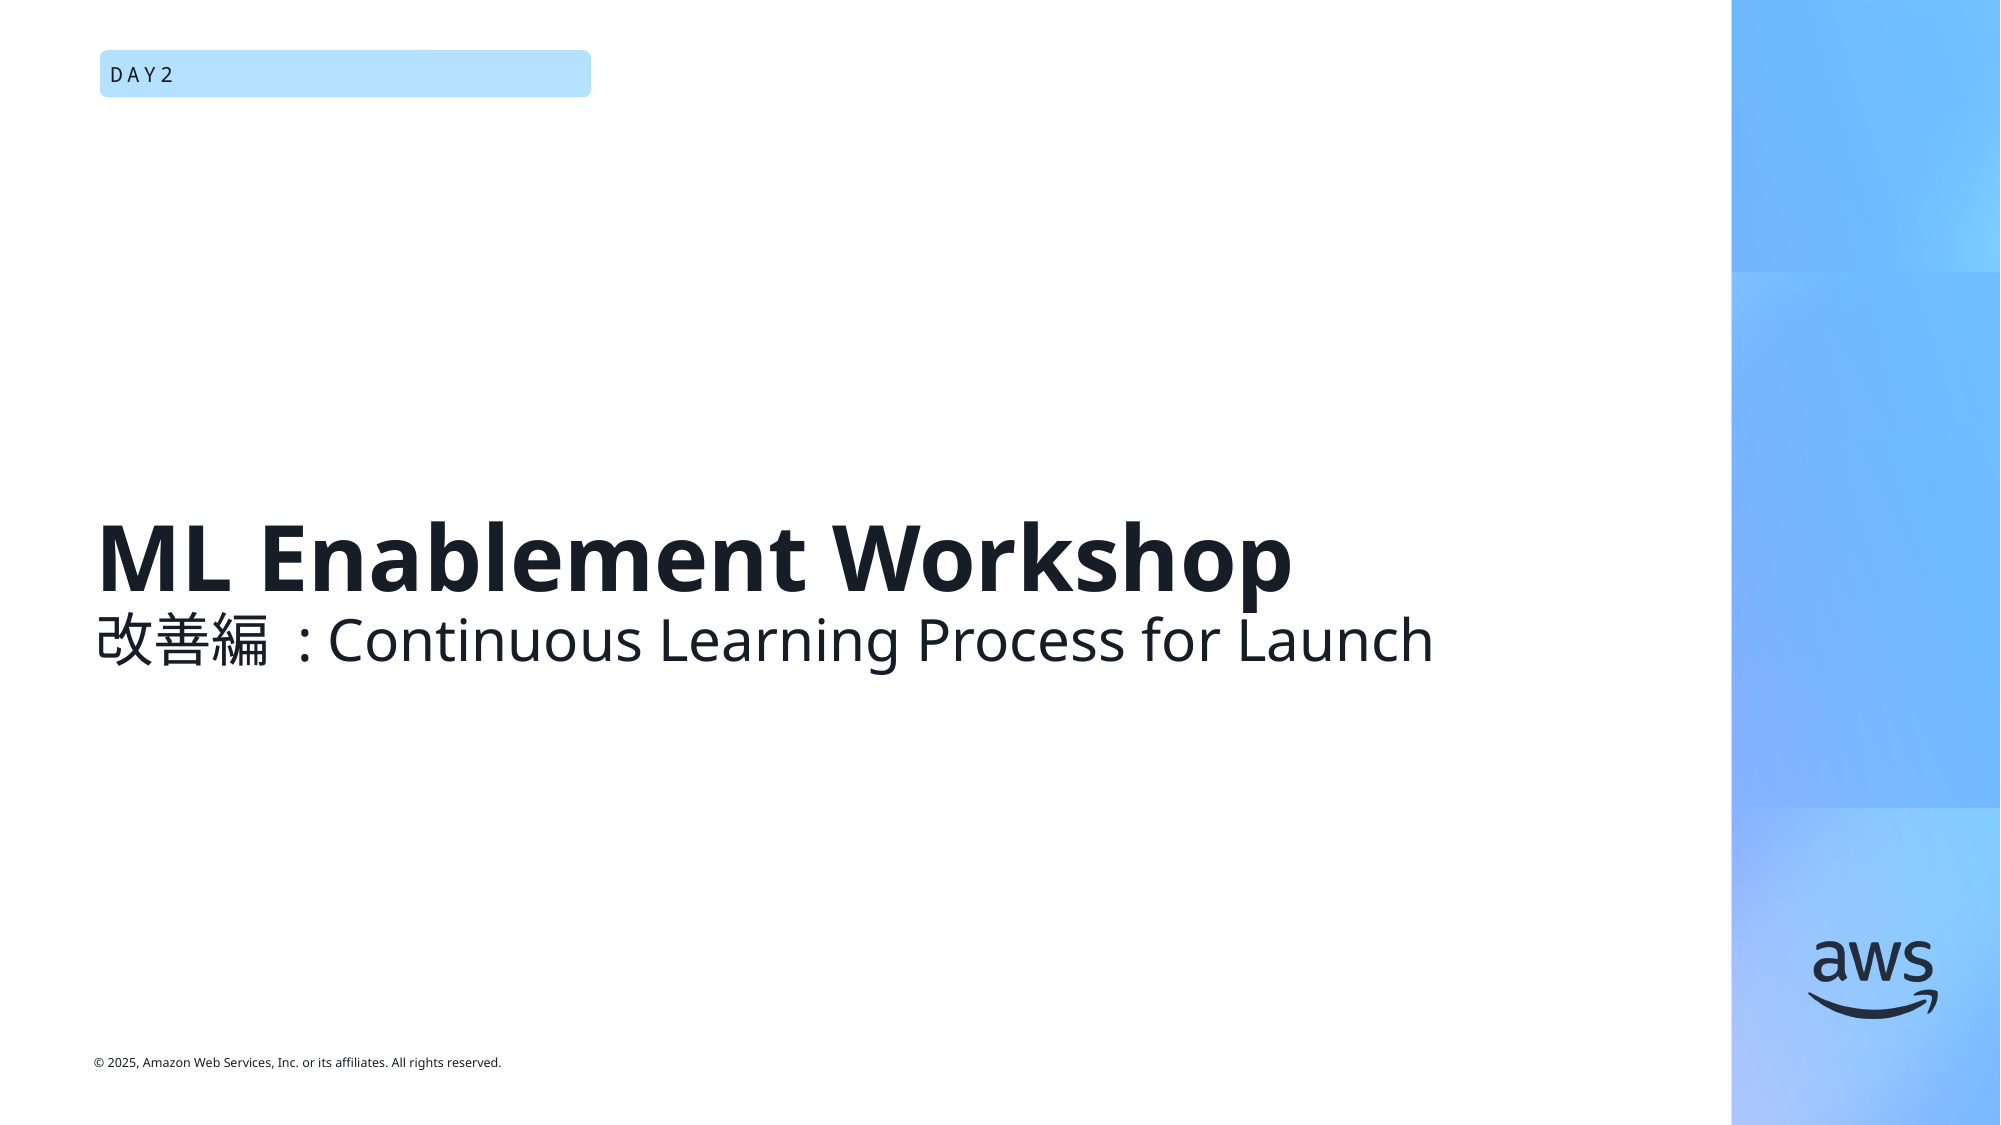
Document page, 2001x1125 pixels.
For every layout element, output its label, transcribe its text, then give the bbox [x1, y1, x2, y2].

list Day2 [110, 54, 1173, 95]
picture [0, 0, 2000, 1125]
title ML Enablement Workshop 改善編 : Continuous Learning Process for Launch [80, 505, 1615, 806]
